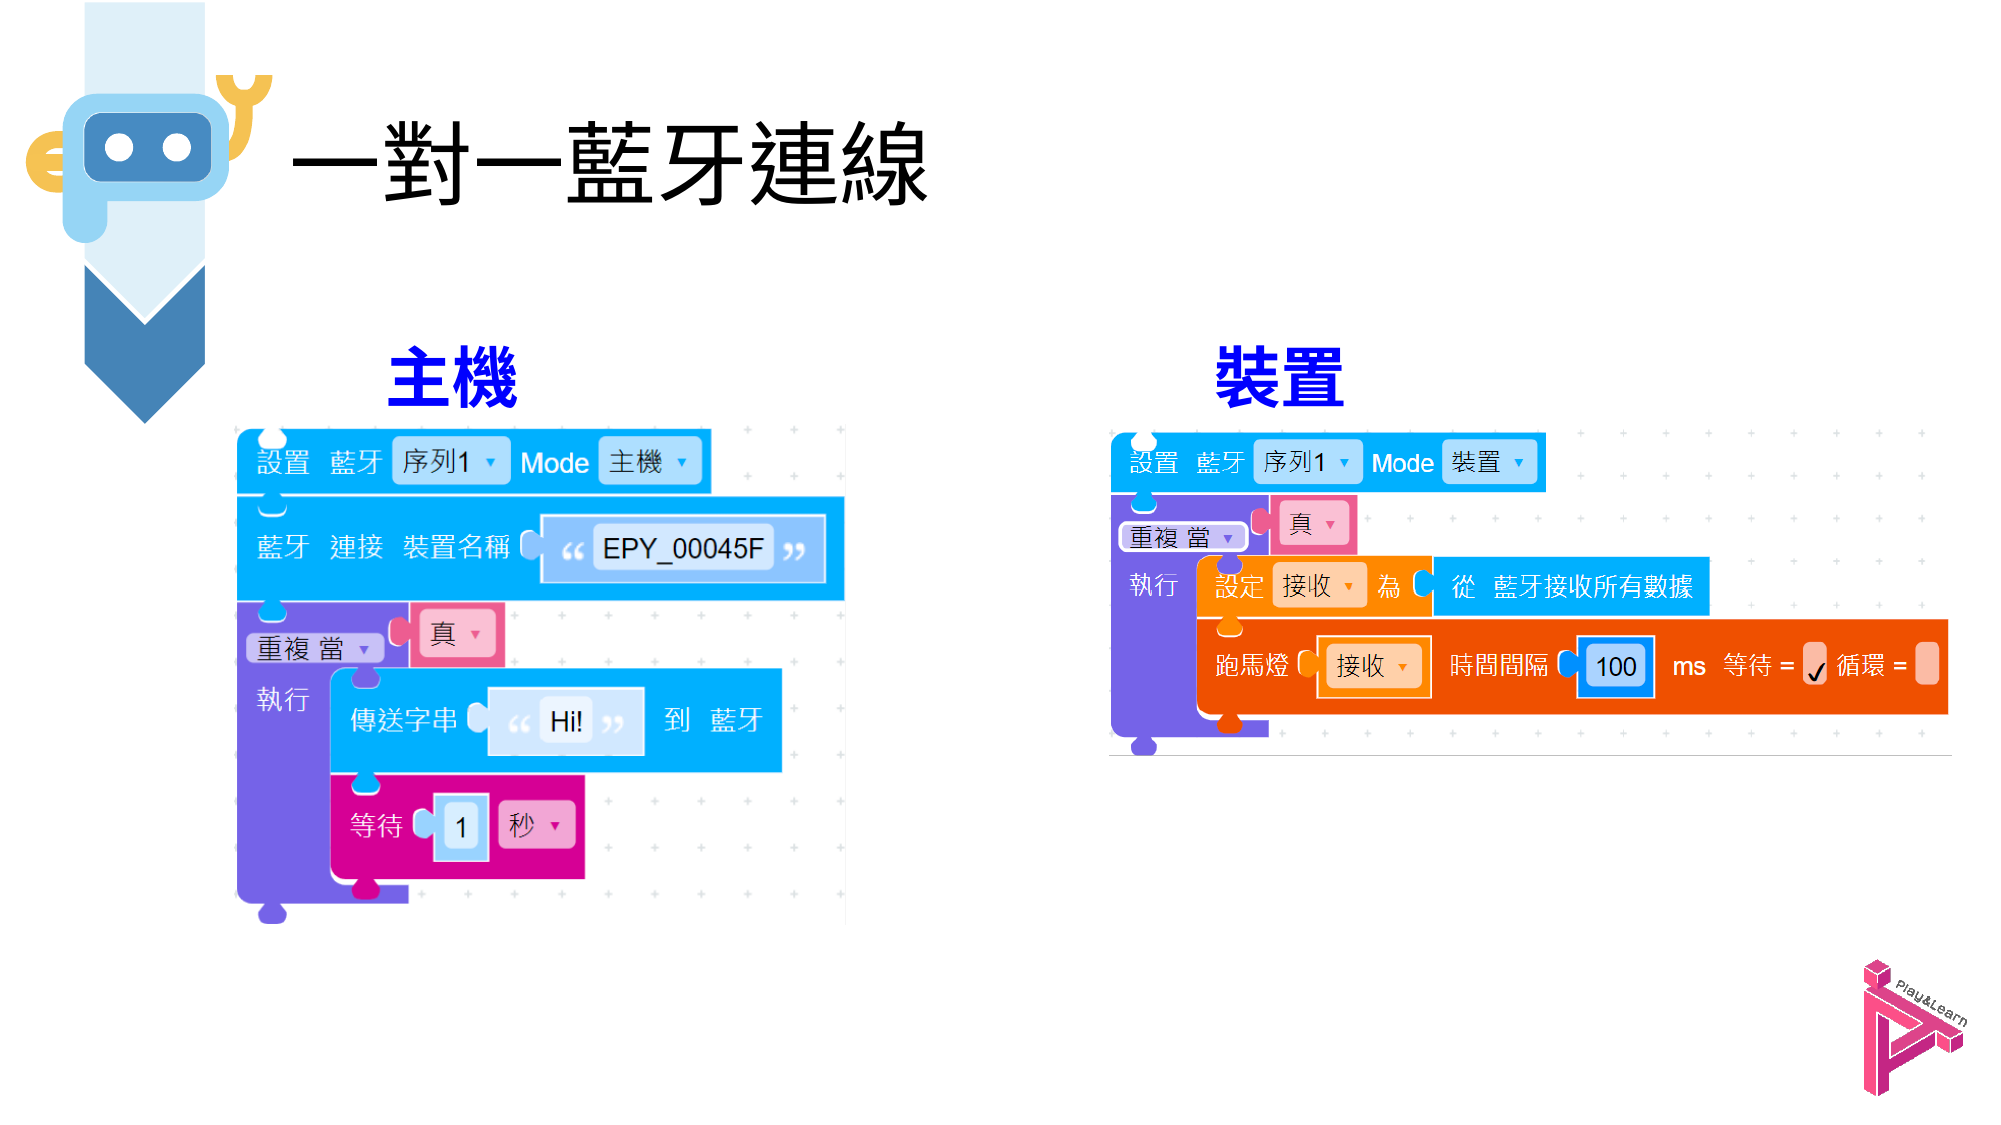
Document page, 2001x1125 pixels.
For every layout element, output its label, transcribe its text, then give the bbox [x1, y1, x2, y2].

picture [1864, 959, 1971, 1096]
picture [1109, 424, 1952, 756]
title 一對一藍牙連線 [274, 59, 1863, 278]
text_box 主機 [371, 328, 535, 424]
picture [234, 424, 847, 925]
text_box 裝置 [1199, 328, 1363, 424]
